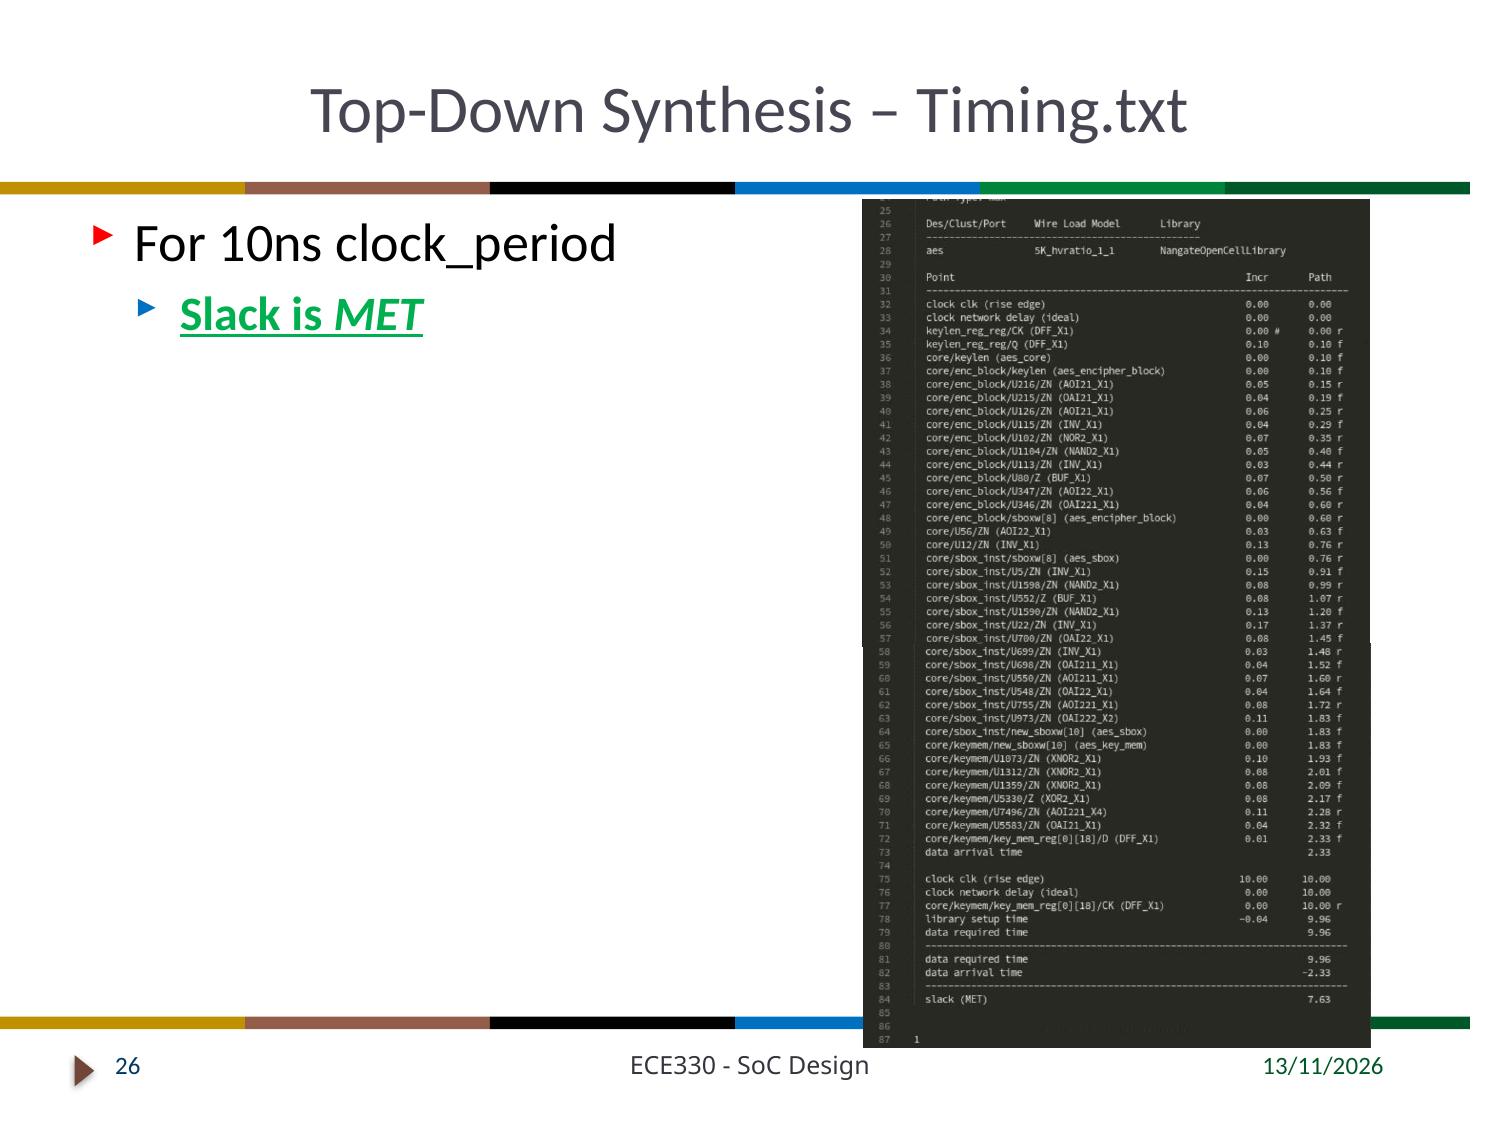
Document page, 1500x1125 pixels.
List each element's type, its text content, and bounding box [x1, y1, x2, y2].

picture [862, 199, 1371, 1048]
slide_number 26 [100, 1042, 245, 1103]
list For 10ns clock_period Slack is MET [75, 200, 685, 1010]
title Top-Down Synthesis – Timing.txt [75, 24, 1425, 188]
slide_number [1247, 1042, 1426, 1103]
footer ECE330 - SoC Design [342, 1042, 1158, 1103]
